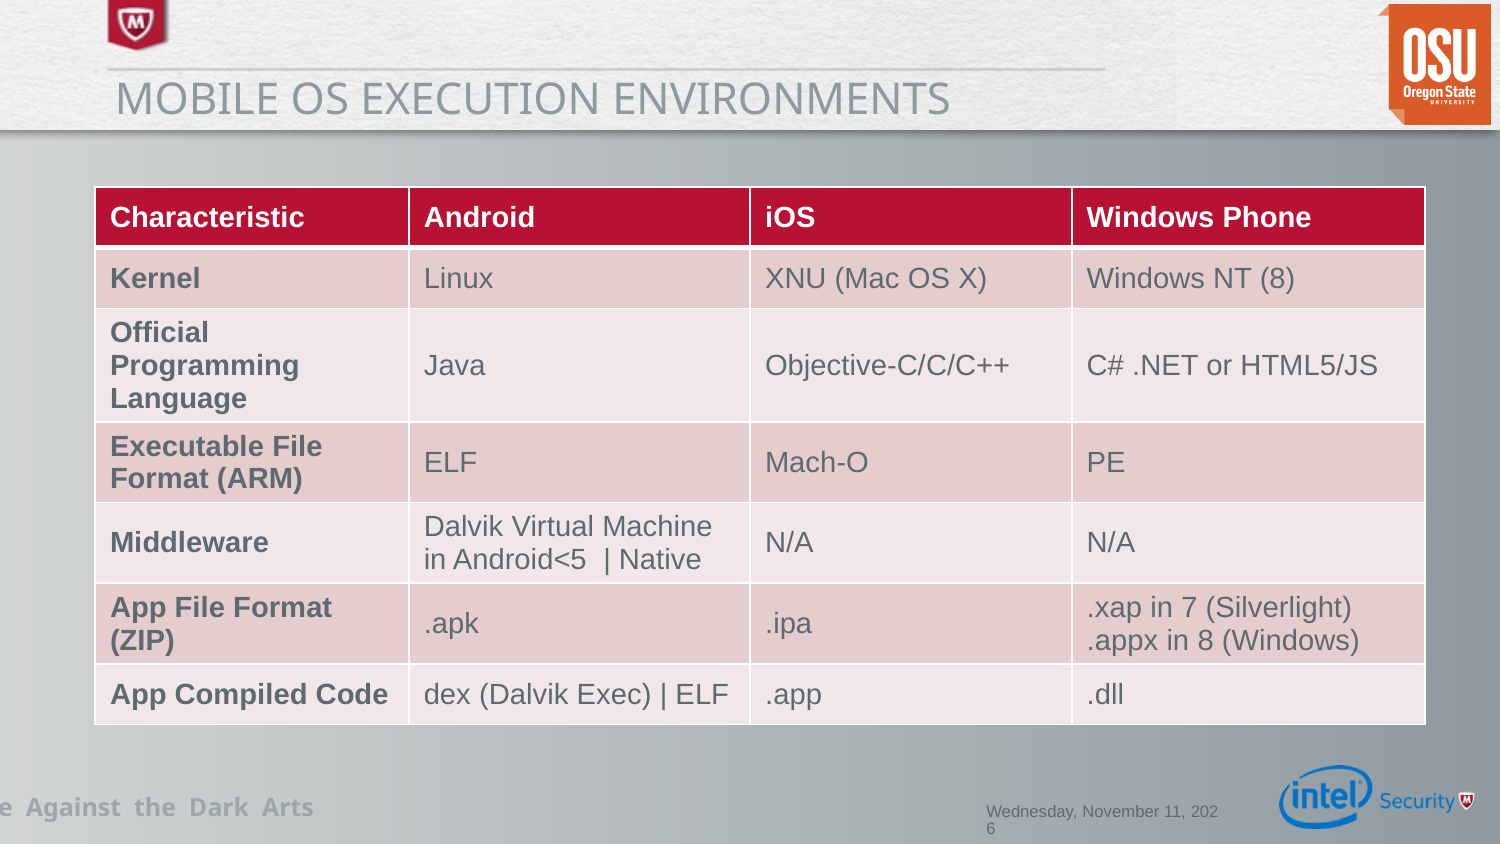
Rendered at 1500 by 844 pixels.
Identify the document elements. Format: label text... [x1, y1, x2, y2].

table_cell Official Programming Language [96, 309, 408, 421]
table_cell .ipa [751, 584, 1071, 663]
table_cell Middleware [96, 503, 408, 582]
table_cell .apk [410, 584, 749, 663]
table_cell App Compiled Code [96, 665, 408, 724]
table_cell Dalvik Virtual Machine in Android<5 | Native [410, 503, 749, 582]
picture [0, 0, 1500, 130]
table_cell PE [1073, 423, 1424, 502]
table_cell Linux [410, 250, 749, 308]
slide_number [974, 795, 1238, 823]
table_header Windows Phone [1073, 188, 1424, 245]
table_cell Java [410, 309, 749, 421]
picture [1279, 765, 1475, 829]
table_header iOS [751, 188, 1071, 245]
table_cell ELF [410, 423, 749, 502]
table_cell N/A [1073, 503, 1424, 582]
table_cell App File Format (ZIP) [96, 584, 408, 663]
table_cell dex (Dalvik Exec) | ELF [410, 665, 749, 724]
table_cell Executable File Format (ARM) [96, 423, 408, 502]
table_header Android [410, 188, 749, 245]
table_cell .xap in 7 (Silverlight) .appx in 8 (Windows) [1073, 584, 1424, 663]
table_cell Objective-C/C/C++ [751, 309, 1071, 421]
table_header Characteristic [96, 188, 408, 245]
table_cell .app [751, 665, 1071, 724]
table_cell C# .NET or HTML5/JS [1073, 309, 1424, 421]
table_cell Kernel [96, 250, 408, 308]
table_cell Windows NT (8) [1073, 250, 1424, 308]
table_cell XNU (Mac OS X) [751, 250, 1071, 308]
table_cell N/A [751, 503, 1071, 582]
table_cell Mach-O [751, 423, 1071, 502]
table_cell .dll [1073, 665, 1424, 724]
title Mobile os execution environments [99, 53, 1176, 148]
